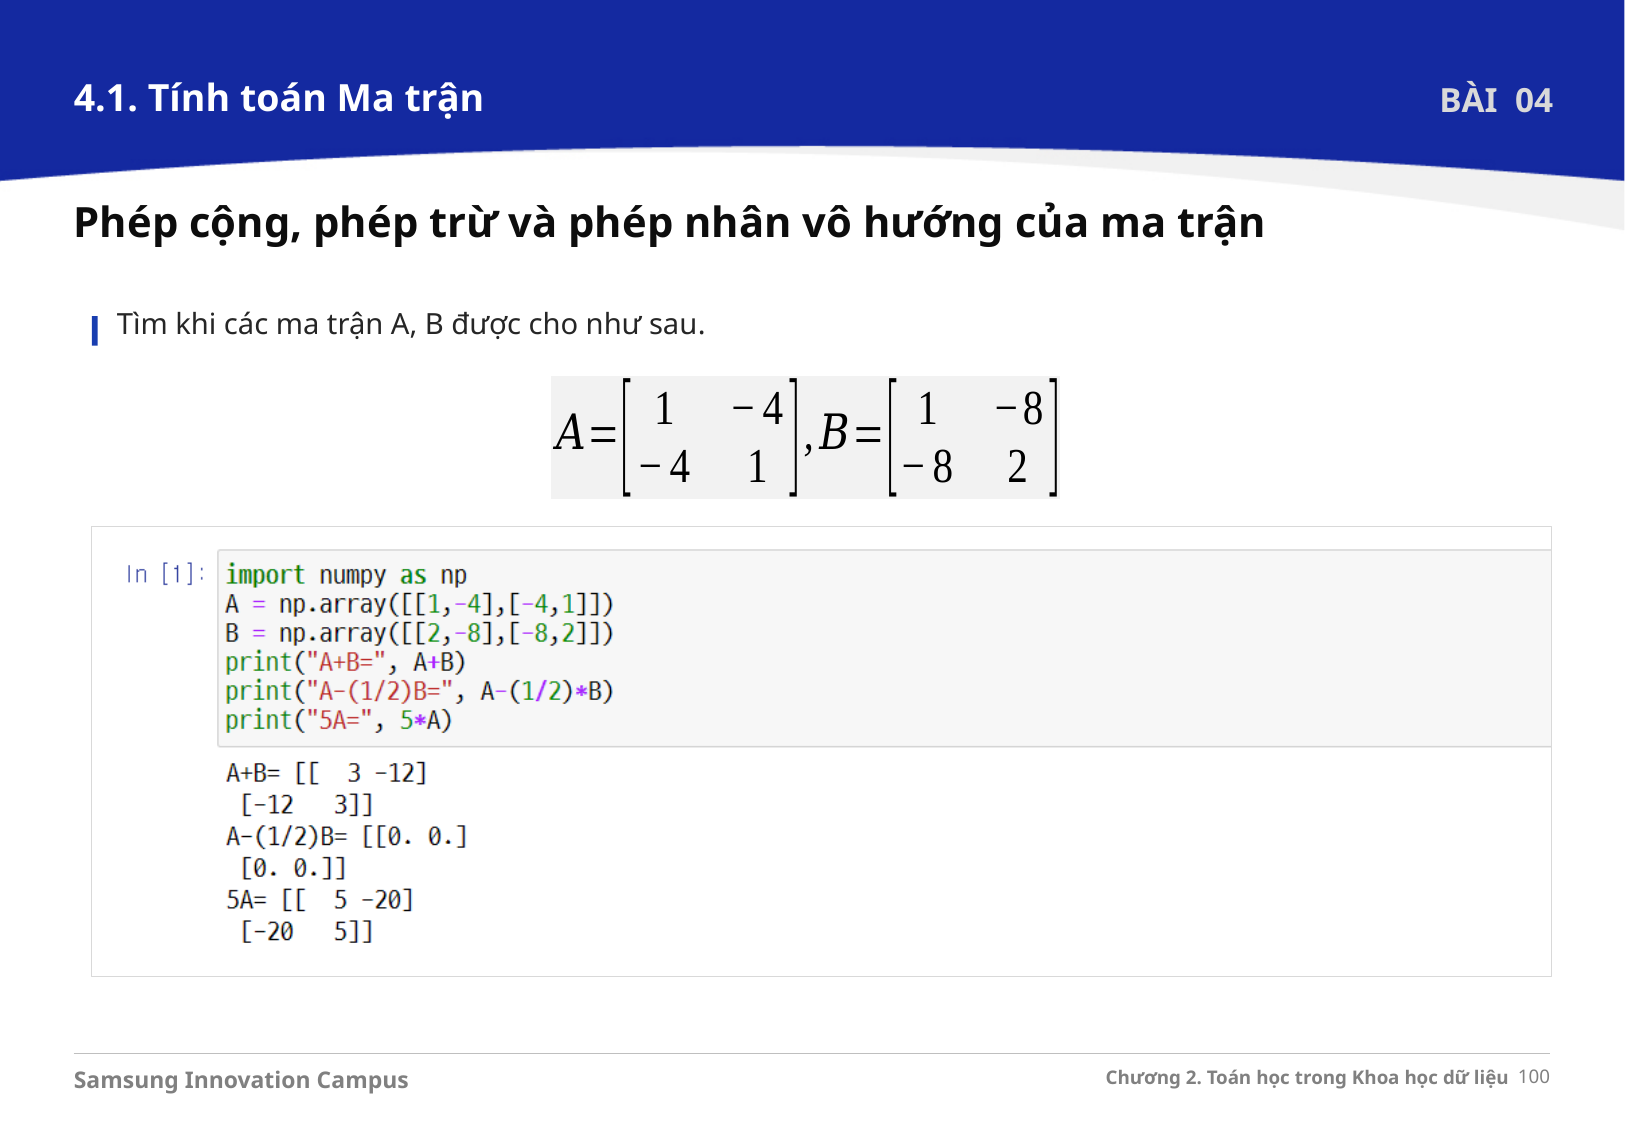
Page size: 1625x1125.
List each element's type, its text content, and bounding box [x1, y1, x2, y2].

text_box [91, 305, 1533, 356]
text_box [73, 73, 1554, 120]
picture [0, 0, 1625, 1125]
text_box Phép cộng, phép trừ và phép nhân vô hướng của ma trận [73, 195, 1552, 247]
